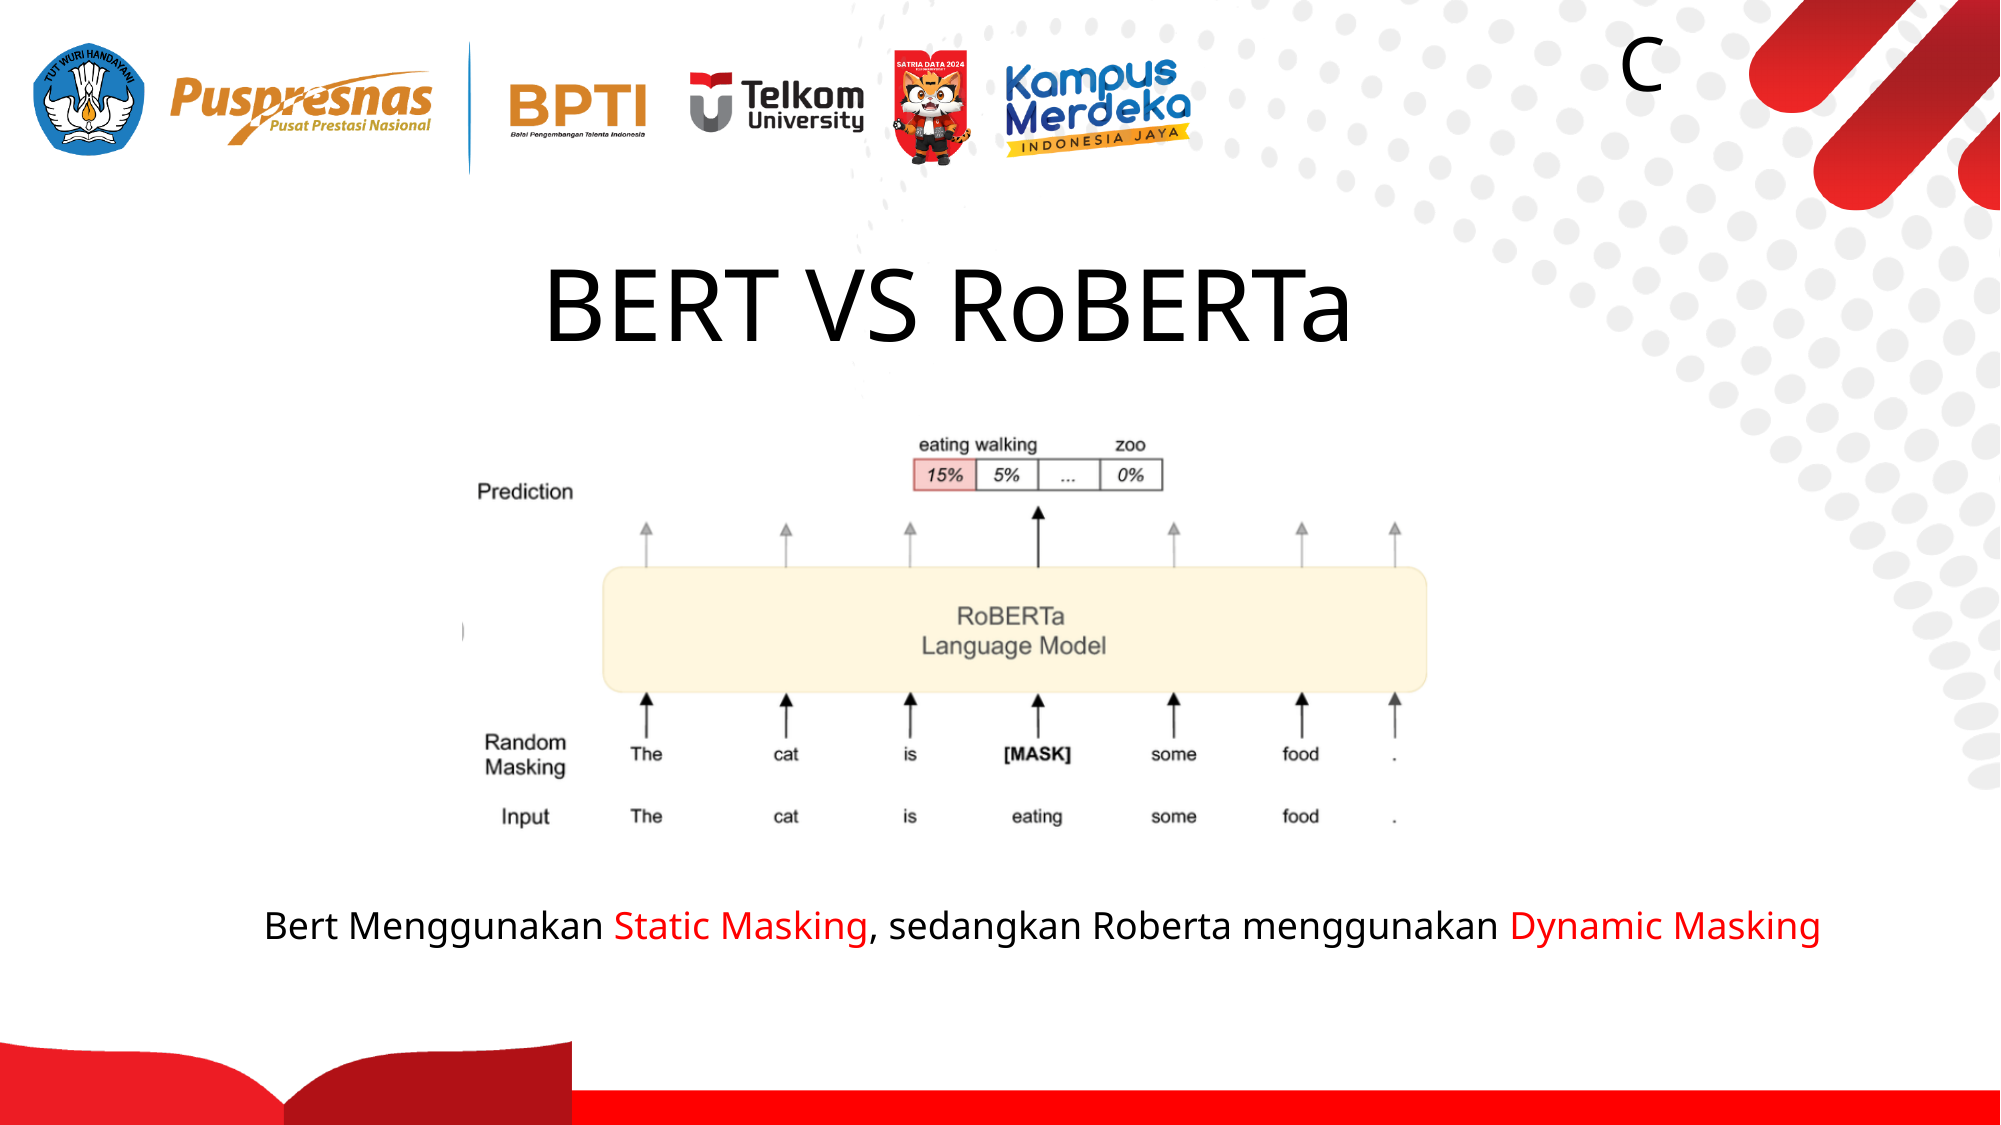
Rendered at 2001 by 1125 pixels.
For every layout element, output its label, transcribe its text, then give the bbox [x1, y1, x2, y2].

text_box [583, 1089, 2000, 1125]
text_box Bert Menggunakan Static Masking, sedangkan Roberta menggunakan Dynamic Masking [216, 894, 1869, 955]
picture [0, 0, 2000, 841]
picture [0, 1028, 583, 1125]
